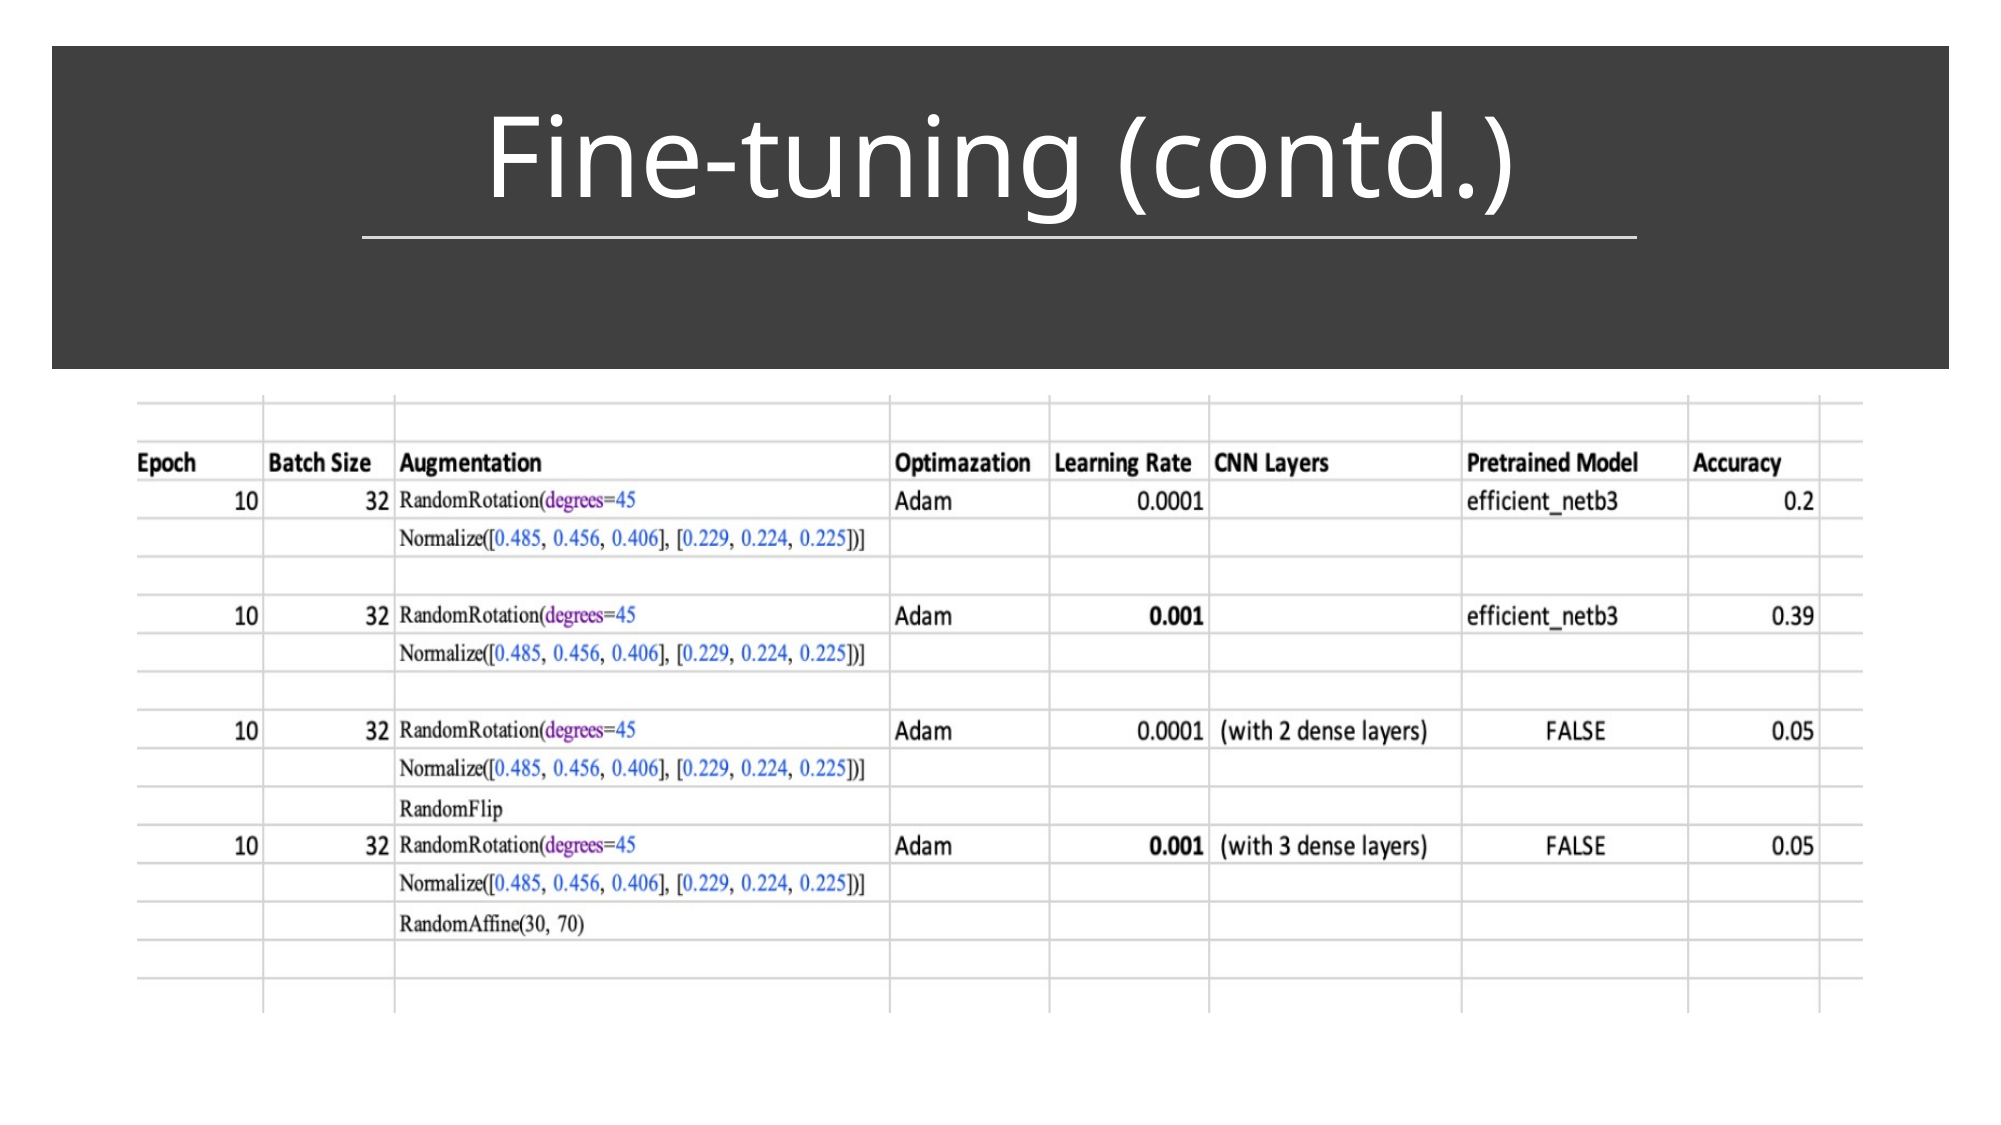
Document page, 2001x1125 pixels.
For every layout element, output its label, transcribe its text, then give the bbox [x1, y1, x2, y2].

text_box [61, 55, 1939, 360]
title Fine-tuning (contd.) [86, 76, 1914, 230]
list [137, 395, 1863, 1013]
